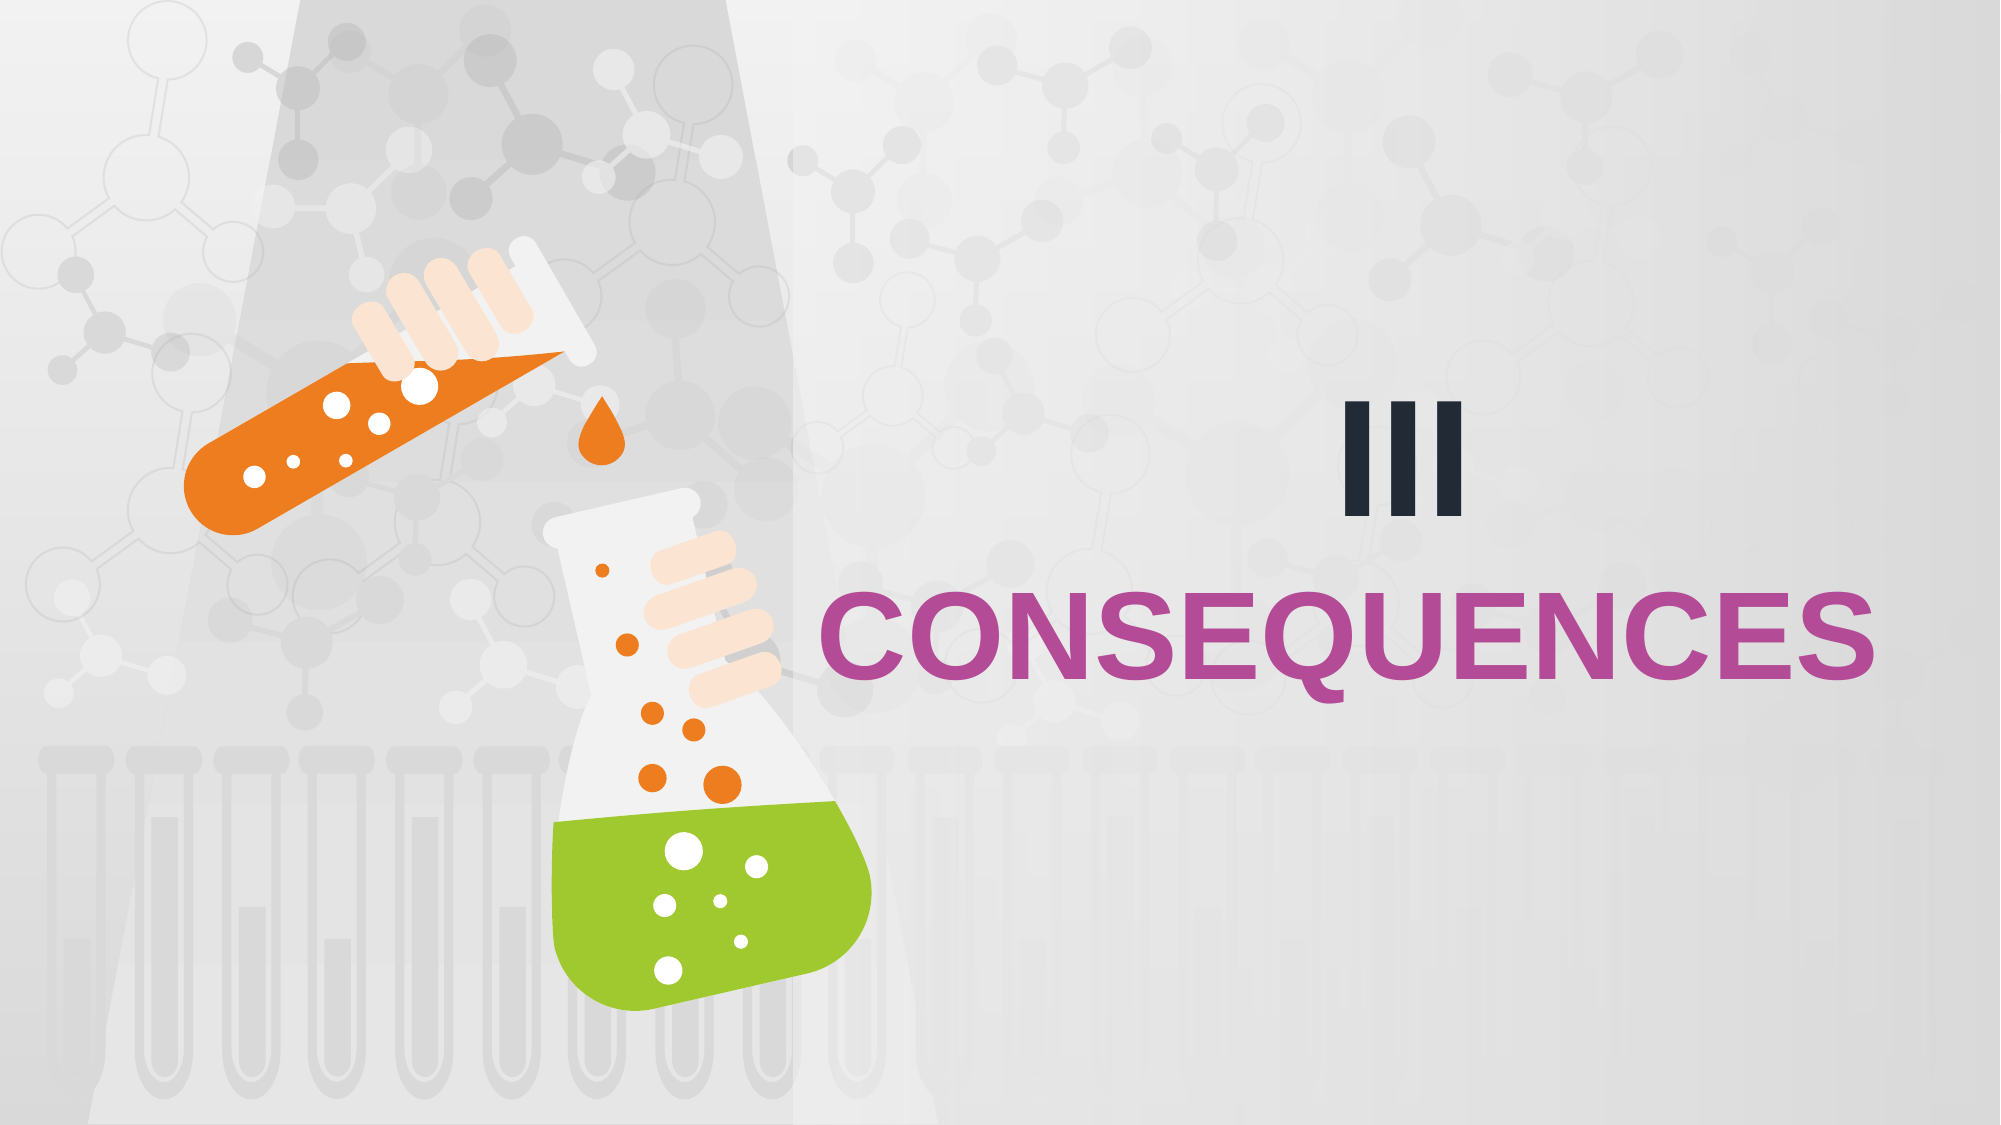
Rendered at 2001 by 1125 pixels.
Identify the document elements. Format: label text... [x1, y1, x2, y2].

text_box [532, 502, 870, 996]
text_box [163, 228, 570, 489]
text_box CONSEQUENCES [870, 546, 2000, 712]
text_box [577, 394, 626, 467]
text_box III [1019, 342, 1788, 546]
